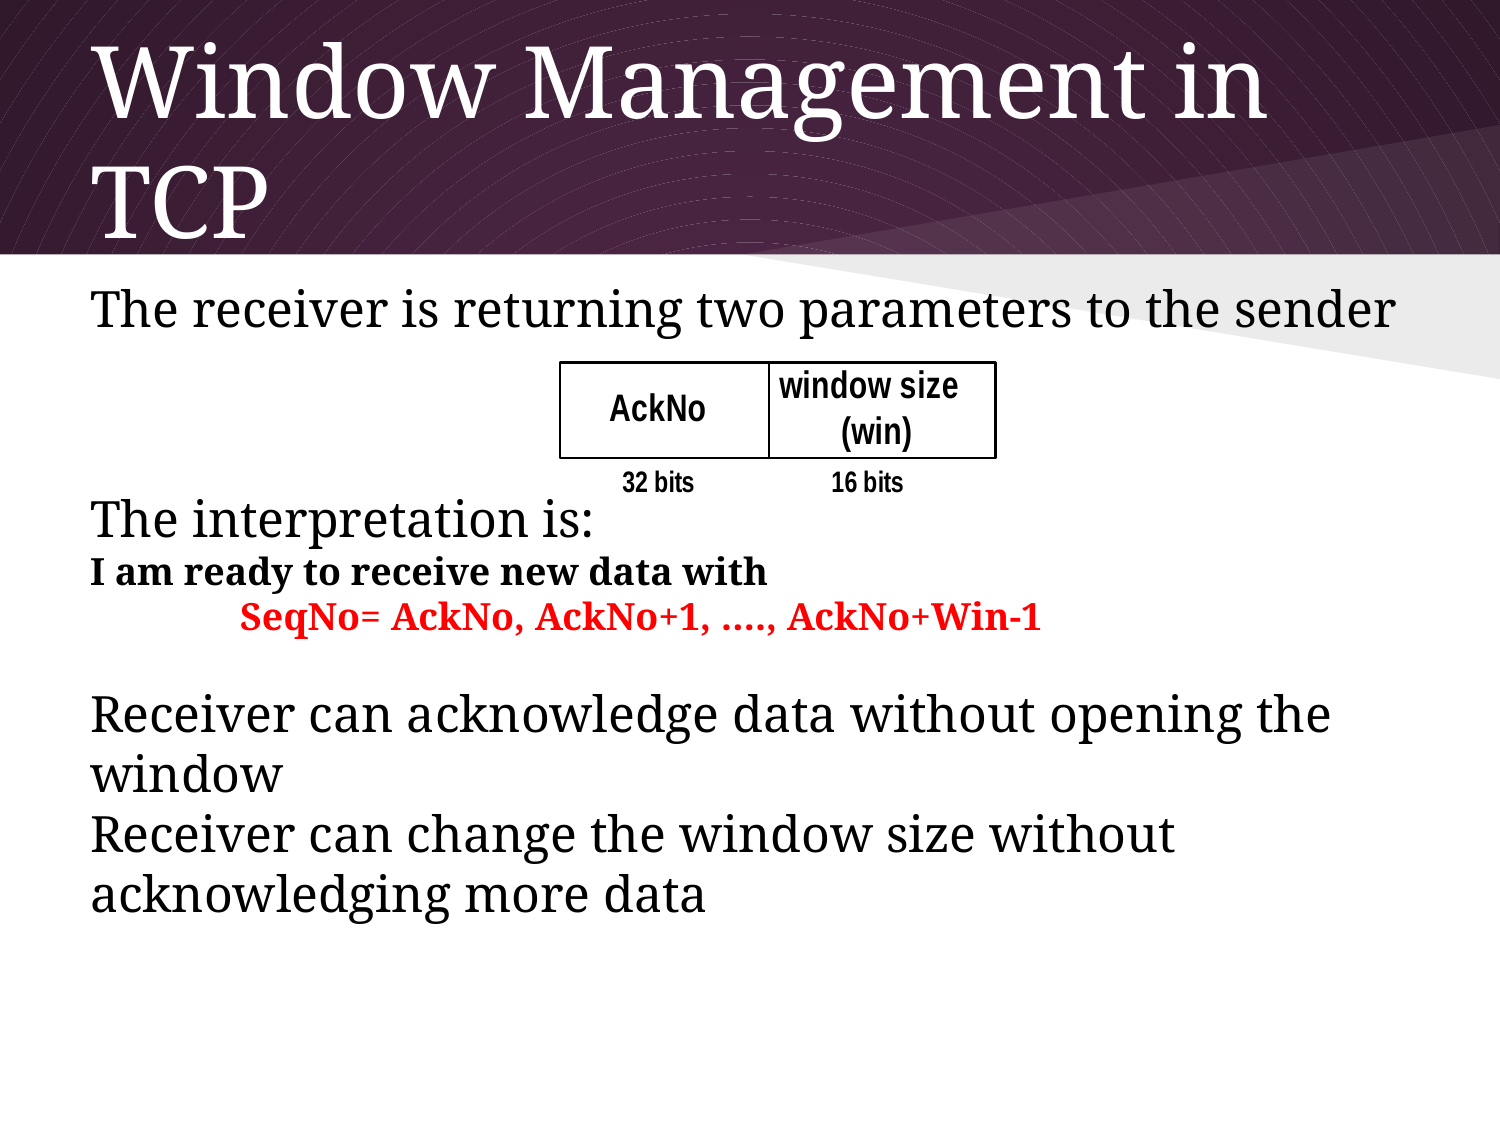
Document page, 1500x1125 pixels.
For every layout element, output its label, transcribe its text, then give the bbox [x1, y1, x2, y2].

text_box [348, 337, 1311, 520]
list The receiver is returning two parameters to the sender The interpretation is: I am ready to receive new data with SeqNo= AckNo, AckNo+1, …., AckNo+Win-1 Receiver can acknowledge data without opening the window Receiver can change the window size without acknowledging more data [75, 262, 1425, 1078]
title Window Management in TCP [75, 45, 1425, 233]
